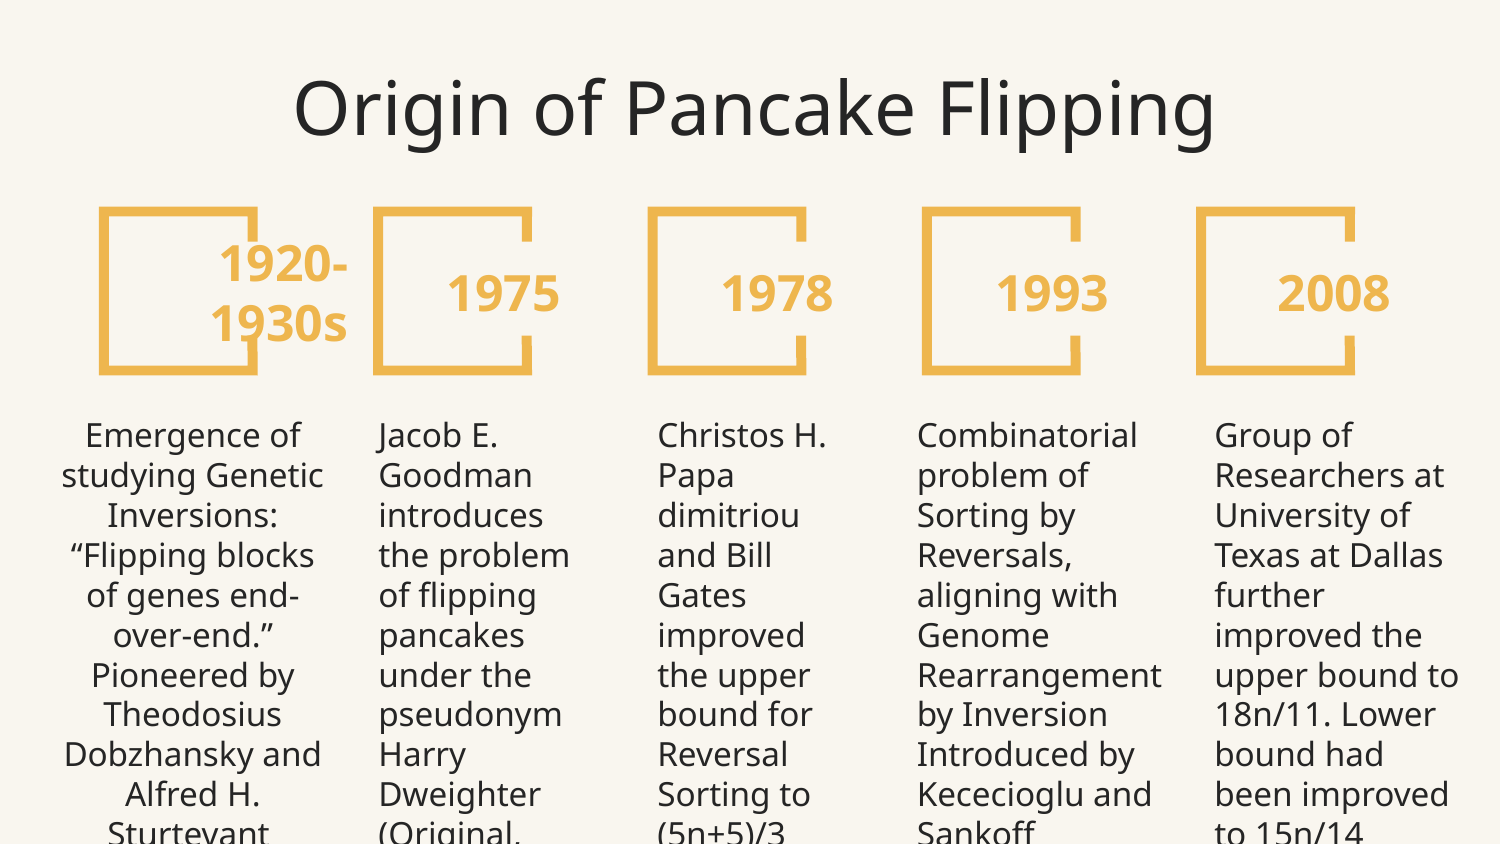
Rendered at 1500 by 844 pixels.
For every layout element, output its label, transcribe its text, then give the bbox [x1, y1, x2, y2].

text_box Group of Researchers at University of Texas at Dallas further improved the upper bound to 18n/11. Lower bound had been improved to 15n/14 [1199, 406, 1481, 712]
text_box 1993 [925, 267, 1125, 315]
text_box Christos H. Papa­dimitriou and Bill Gates improved the upper bound for Reversal Sorting to (5n+5)/3 moves and lower of (17/16)n moves [642, 406, 869, 561]
text_box 1975 [377, 267, 576, 315]
text_box [376, 209, 529, 373]
text_box [101, 209, 255, 267]
text_box 2008 [1207, 267, 1407, 315]
title Origin of Pancake Flipping [61, 57, 1450, 153]
text_box [650, 209, 804, 267]
text_box Combinatorial problem of Sorting by Reversals, aligning with Genome Rearrangement by Inversion Introduced by Kececioglu and Sankoff [901, 406, 1184, 712]
text_box [650, 315, 804, 373]
text_box [1199, 209, 1352, 373]
text_box 1978 [650, 267, 850, 315]
text_box Jacob E. Goodman introduces the problem of flipping pancakes under the pseudonym Harry Dweighter (Original, naive upper bound of 2n) [363, 406, 609, 760]
text_box [924, 209, 1078, 373]
text_box 1920-1930s [95, 267, 364, 315]
text_box Emergence of studying Genetic Inversions: “Flipping blocks of genes end-over-end.” Pioneered by Theodosius Dobzhansky and Alfred H. Sturtevant [44, 406, 342, 579]
text_box [101, 315, 255, 373]
